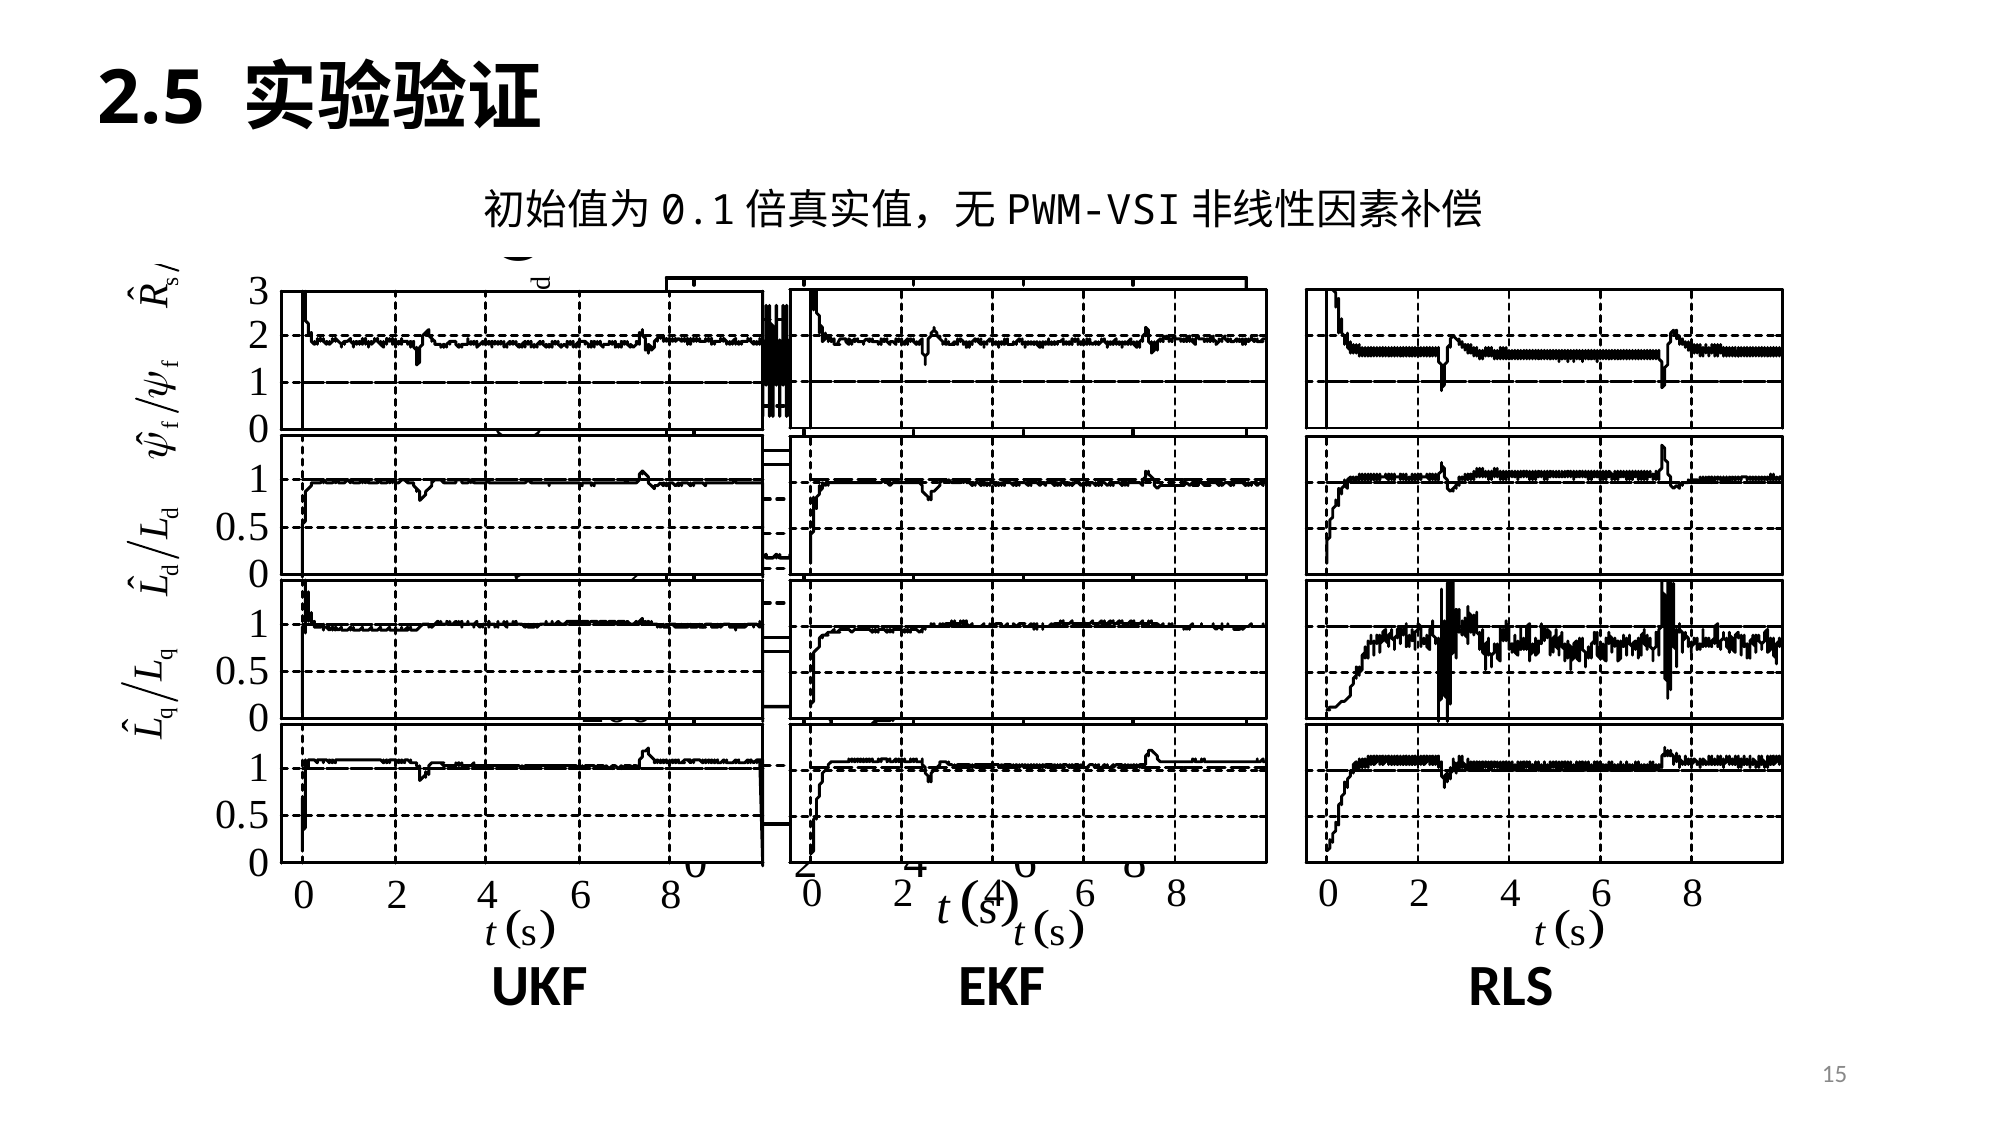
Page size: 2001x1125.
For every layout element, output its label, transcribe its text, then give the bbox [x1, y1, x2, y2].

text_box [482, 257, 1291, 264]
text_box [109, 264, 1815, 972]
text_box 初始值为0.1倍真实值，无PWM-VSI非线性因素补偿 [438, 175, 1530, 264]
slide_number 15 [1412, 1042, 1863, 1103]
text_box UKF EKF RLS [476, 972, 1693, 1025]
title 2.5 实验验证 [82, 39, 1600, 160]
